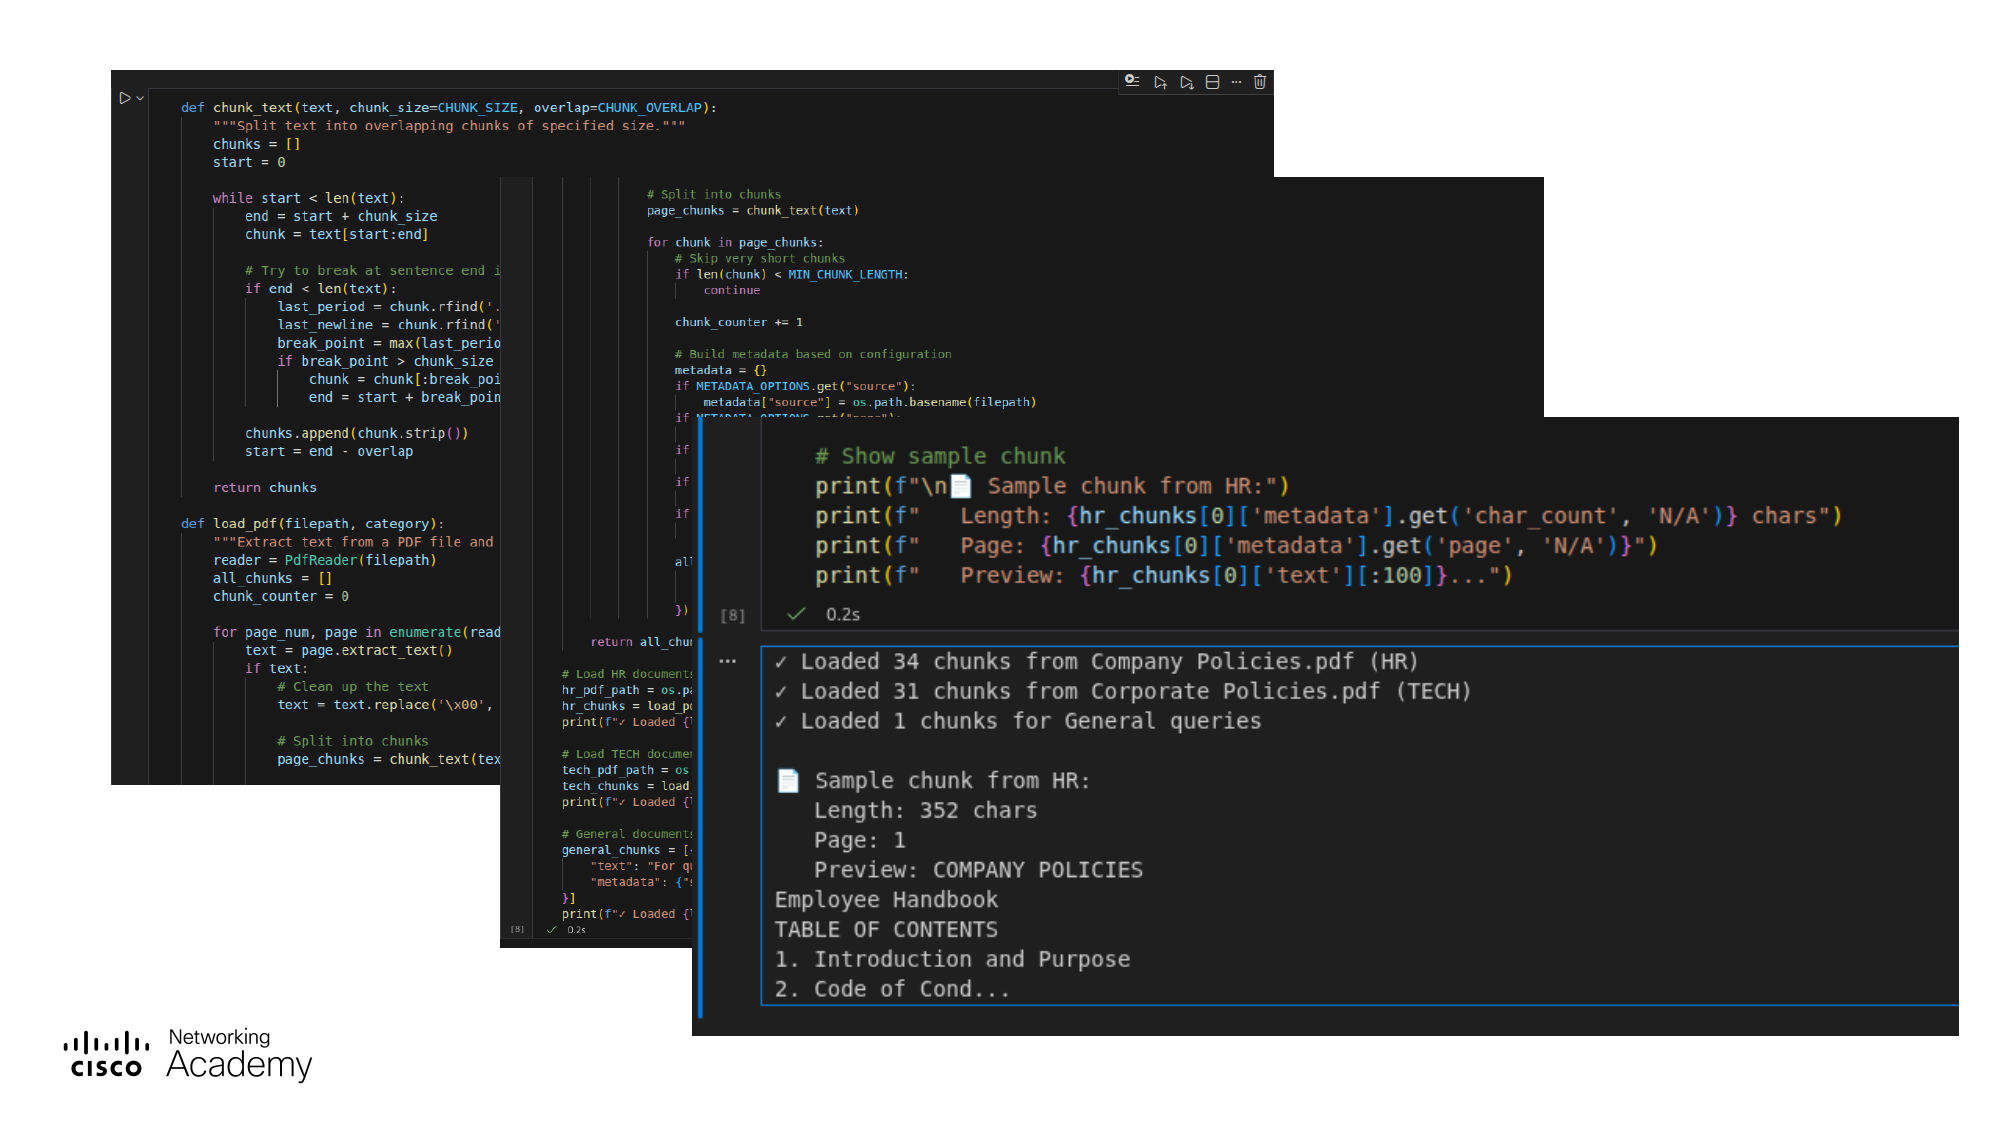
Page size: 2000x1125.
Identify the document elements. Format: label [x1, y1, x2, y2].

picture [110, 70, 1959, 1036]
picture [60, 1024, 316, 1087]
